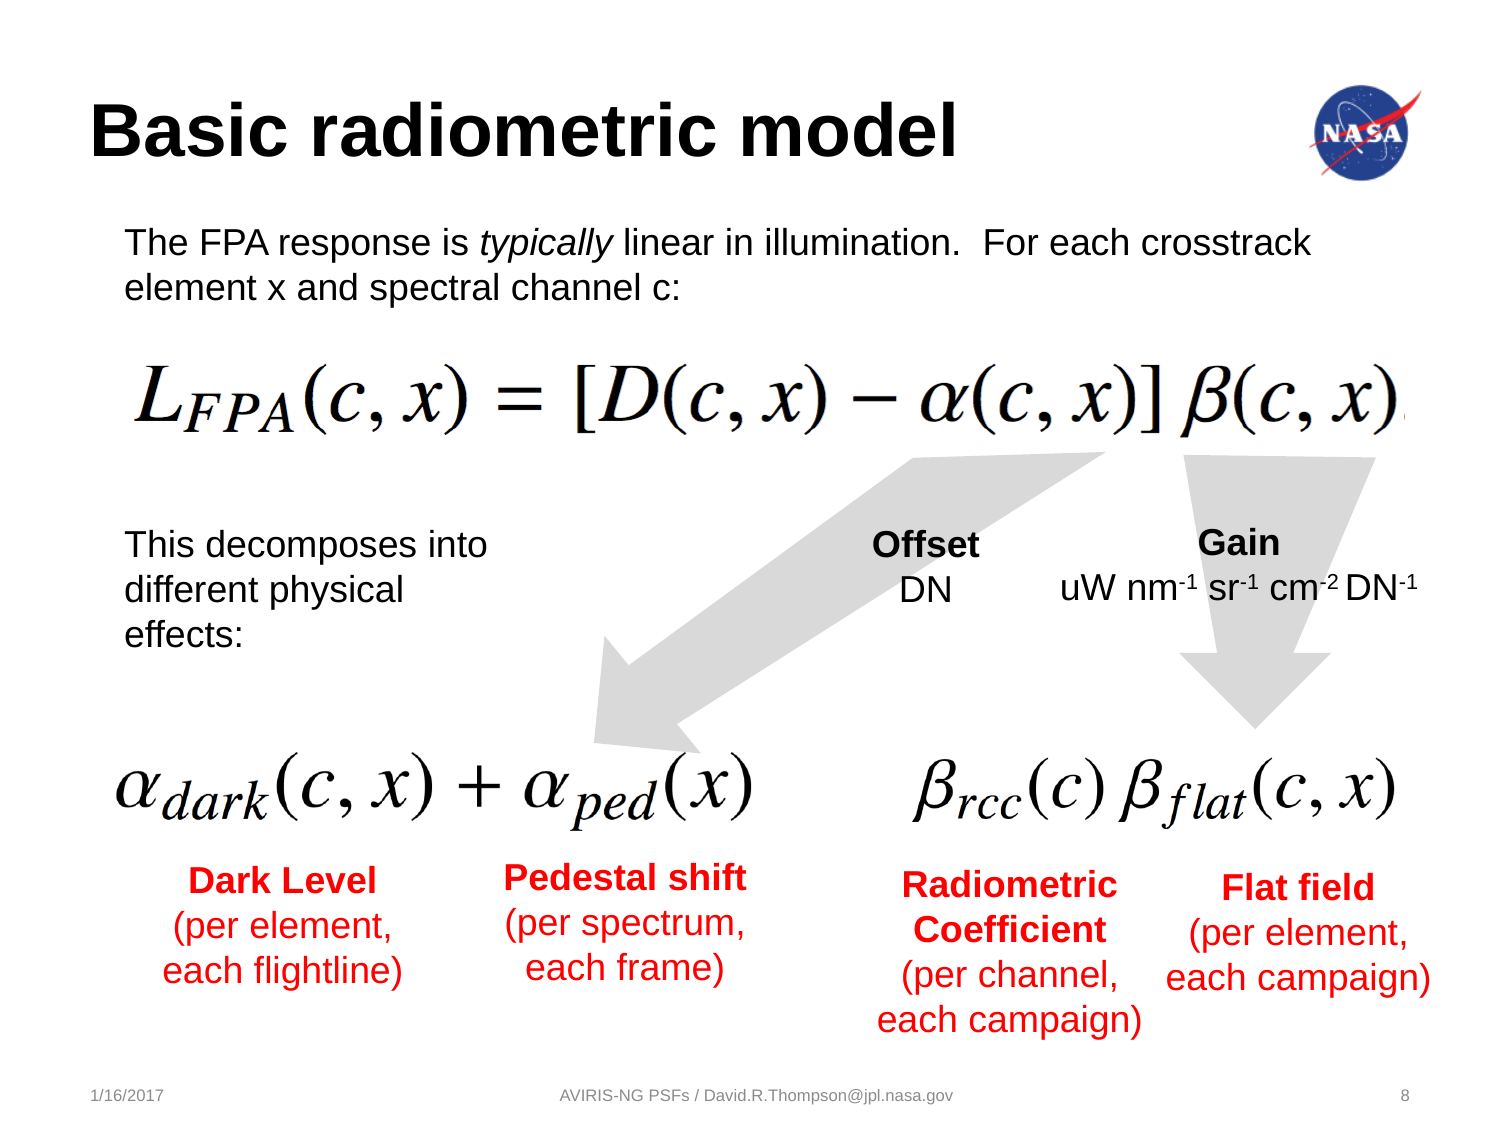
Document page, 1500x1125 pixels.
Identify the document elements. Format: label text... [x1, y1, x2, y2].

text_box Dark Level (per element, each flightline) [123, 857, 443, 998]
text_box Pedestal shift (per spectrum, each frame) [475, 845, 775, 996]
picture [109, 303, 1405, 491]
text_box [593, 499, 1036, 727]
text_box Gain uW nm-1 sr-1 cm-2 DN-1 [1045, 510, 1433, 616]
text_box Flat field (per element, each campaign) [1140, 855, 1457, 1005]
text_box This decomposes into different physical effects: [109, 512, 530, 663]
picture [109, 728, 769, 849]
text_box Radiometric Coefficient (per channel, each campaign) [851, 852, 1168, 1048]
text_box [1177, 616, 1334, 732]
footer AVIRIS-NG PSFs / David.R.Thompson@jpl.nasa.gov [309, 1065, 1205, 1125]
text_box The FPA response is typically linear in illumination. For each crosstrack element x and spectral channel c: [109, 210, 1341, 303]
picture [901, 735, 1405, 854]
text_box [1188, 499, 1361, 510]
text_box Offset DN [856, 512, 995, 617]
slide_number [75, 1065, 297, 1125]
slide_number 8 [1217, 1065, 1425, 1125]
title Basic radiometric model [74, 74, 1425, 146]
